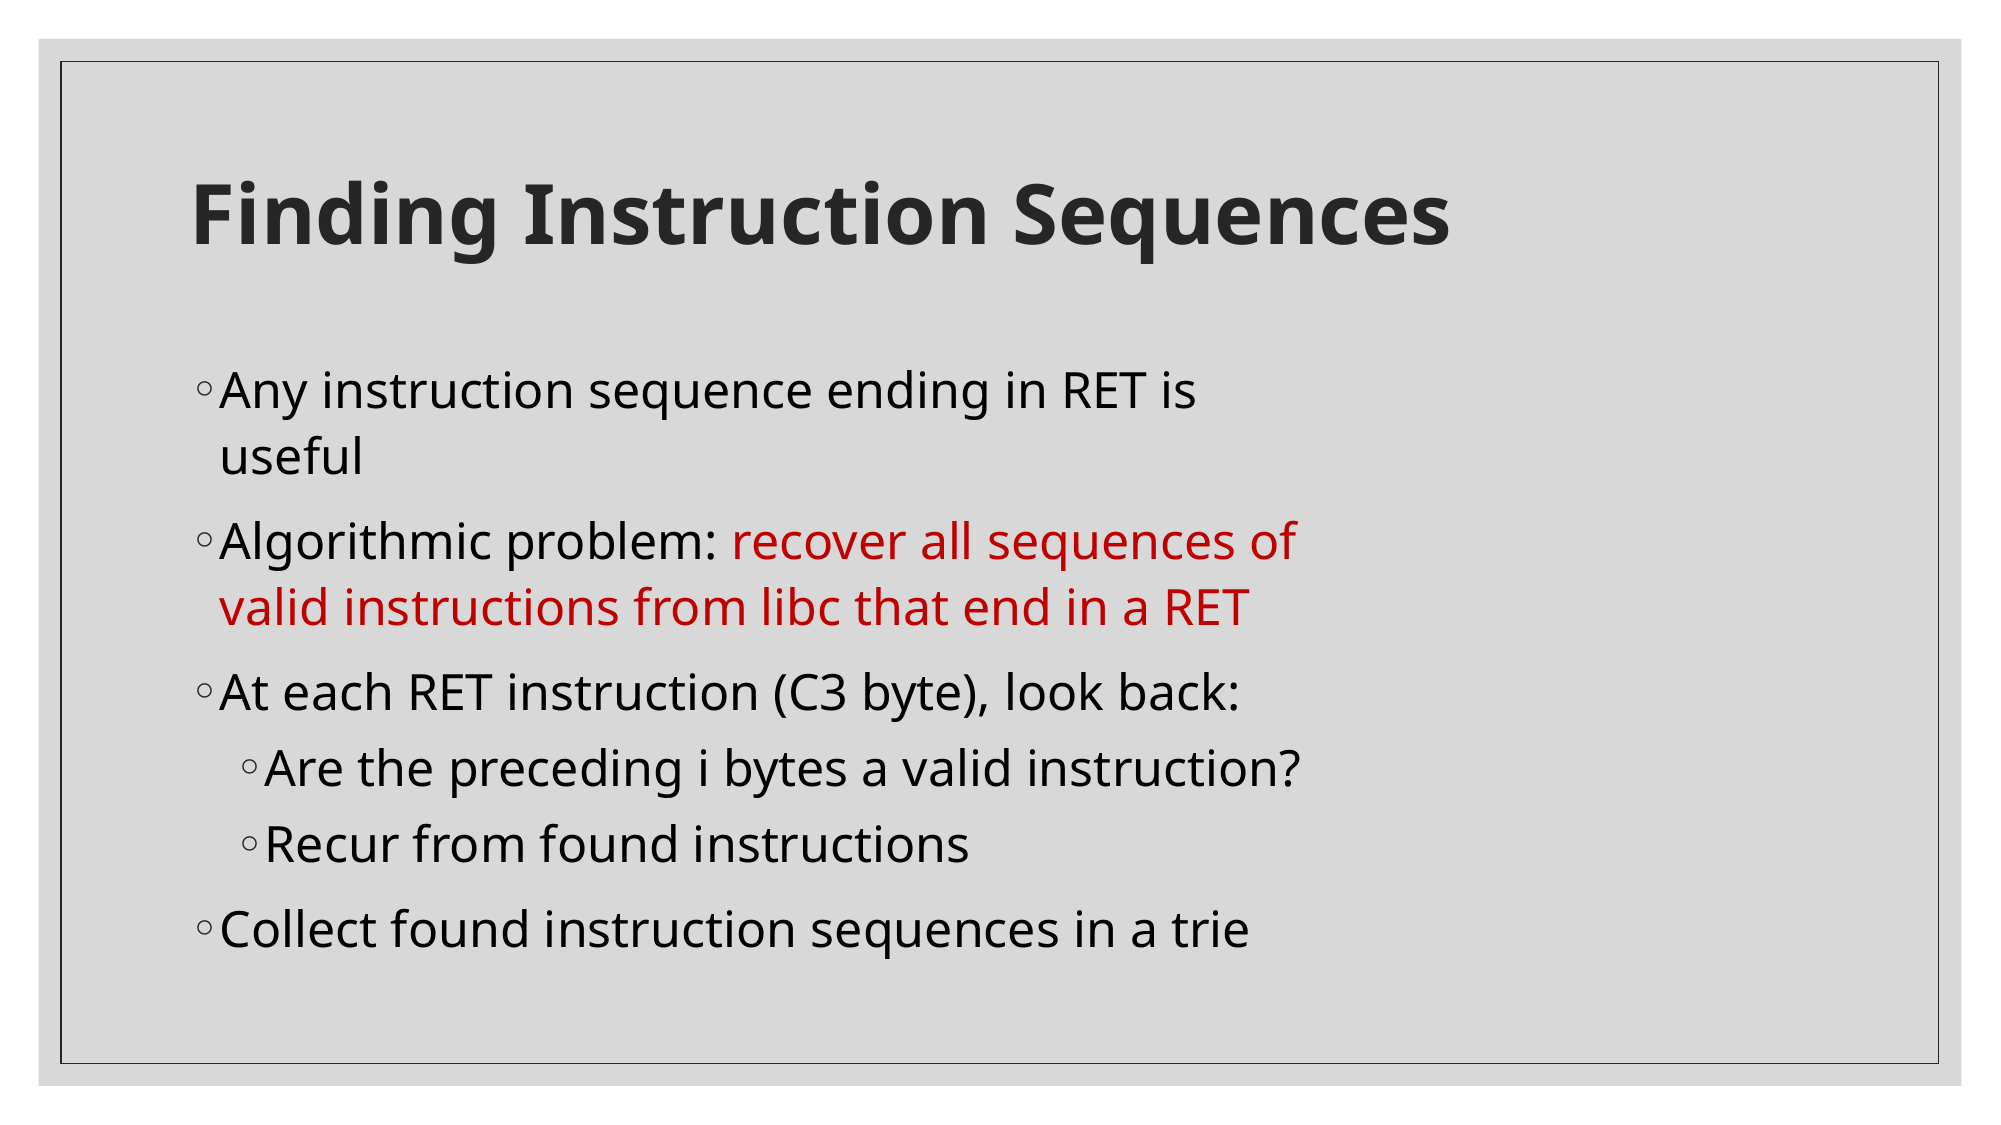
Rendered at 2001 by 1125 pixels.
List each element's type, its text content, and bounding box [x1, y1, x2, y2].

title Finding Instruction Sequences [174, 105, 1825, 331]
list Any instruction sequence ending in RET is useful Algorithmic problem: recover all sequences of valid instructions from libc that end in a RET At each RET instruction (C3 byte), look back: Are the preceding i bytes a valid instruction? Recur from found instructions Collect found instruction sequences in a trie [174, 345, 1357, 977]
